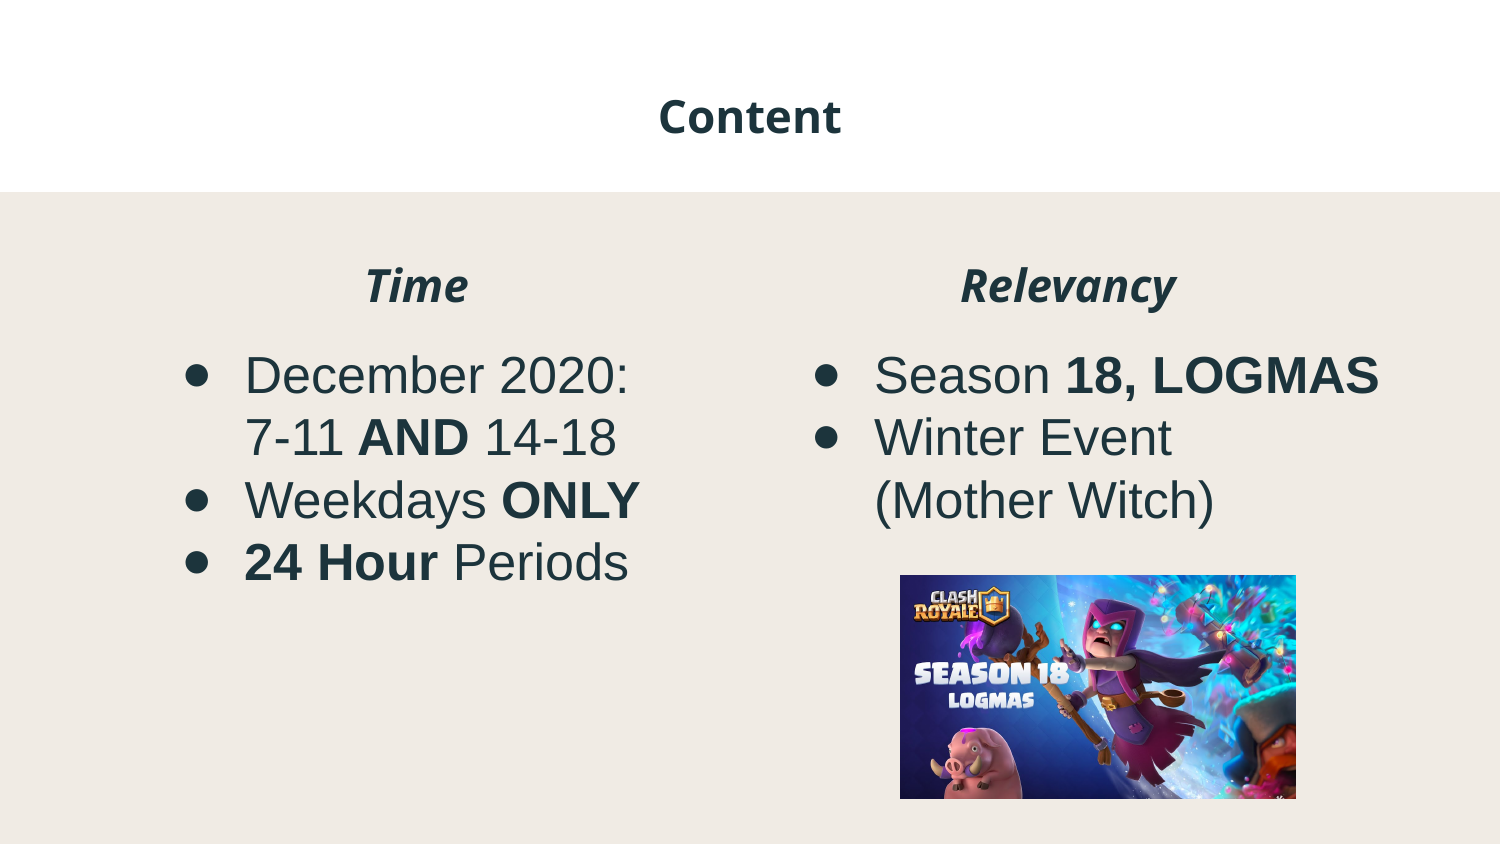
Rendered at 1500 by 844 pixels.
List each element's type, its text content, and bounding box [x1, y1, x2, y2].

title Content [118, 72, 1382, 167]
text_box December 2020: 7-11 AND 14-18 Weekdays ONLY 24 Hour Periods [154, 326, 692, 606]
picture [1179, 575, 1199, 582]
title Time [142, 241, 692, 321]
title Relevancy [784, 241, 1352, 321]
picture [900, 575, 1297, 799]
text_box Season 18, LOGMAS Winter Event (Mother Witch) [784, 326, 1461, 544]
picture [1239, 575, 1247, 583]
